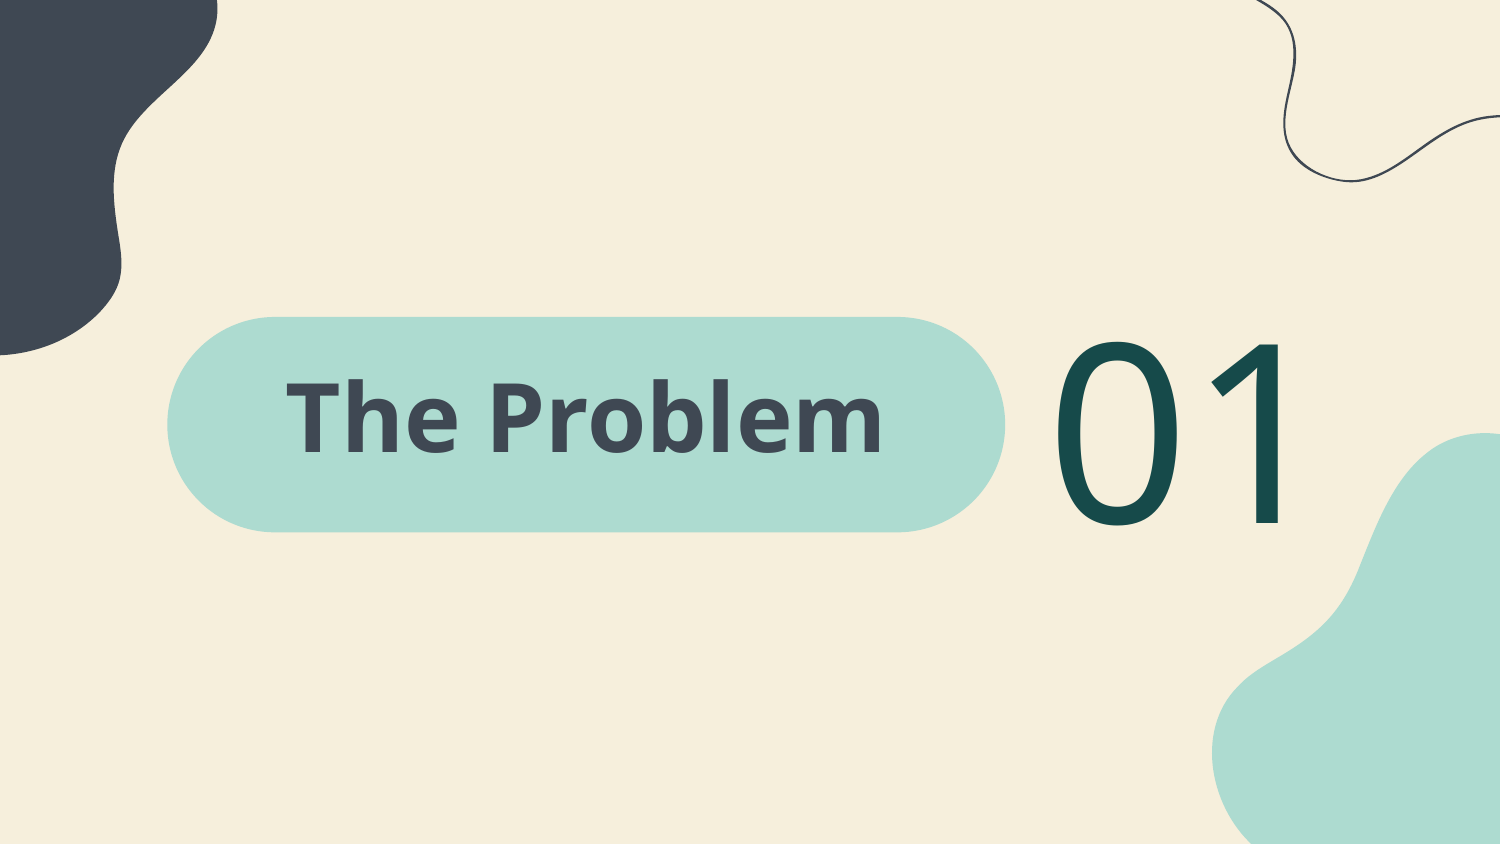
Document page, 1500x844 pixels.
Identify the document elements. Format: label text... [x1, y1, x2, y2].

title 01 [984, 250, 1333, 574]
title The Problem [167, 316, 984, 533]
